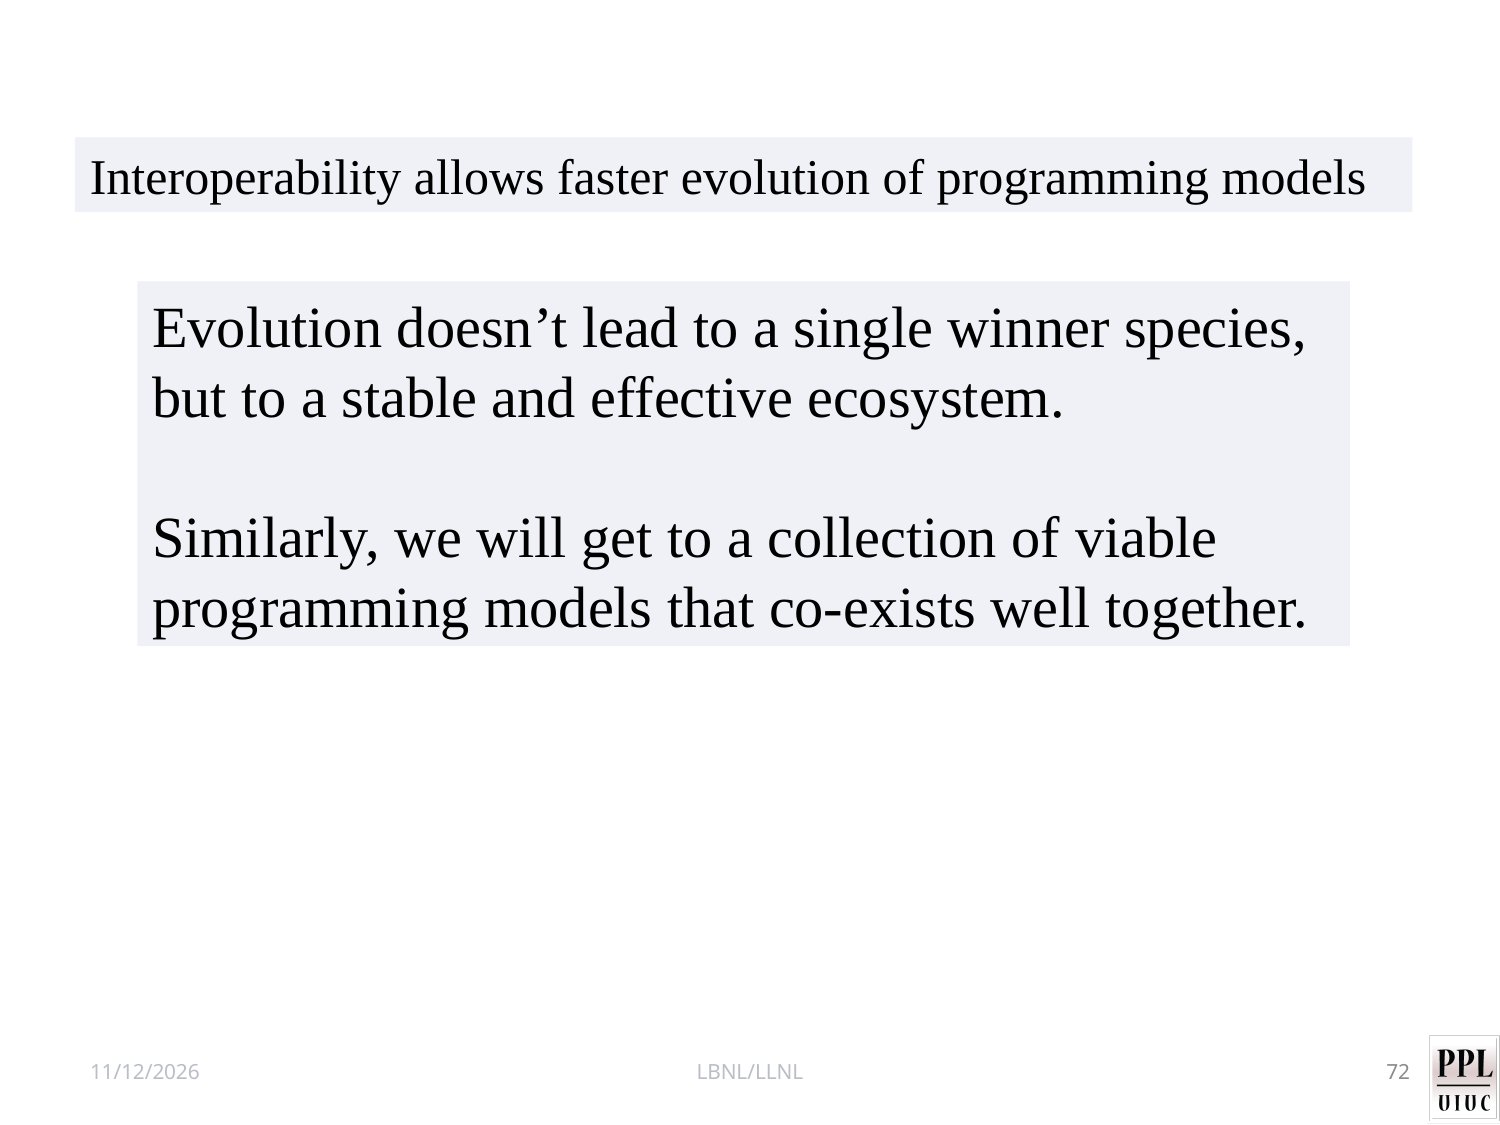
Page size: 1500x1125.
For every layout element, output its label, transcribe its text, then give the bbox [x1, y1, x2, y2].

text_box Interoperability allows faster evolution of programming models [74, 137, 1413, 213]
text_box Evolution doesn’t lead to a single winner species, but to a stable and effective ecosystem. Similarly, we will get to a collection of viable programming models that co-exists well together. [137, 281, 1350, 647]
footer LBNL/LLNL [512, 1042, 988, 1103]
picture [1425, 1032, 1500, 1125]
slide_number 72 [1074, 1042, 1425, 1103]
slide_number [75, 1042, 425, 1103]
